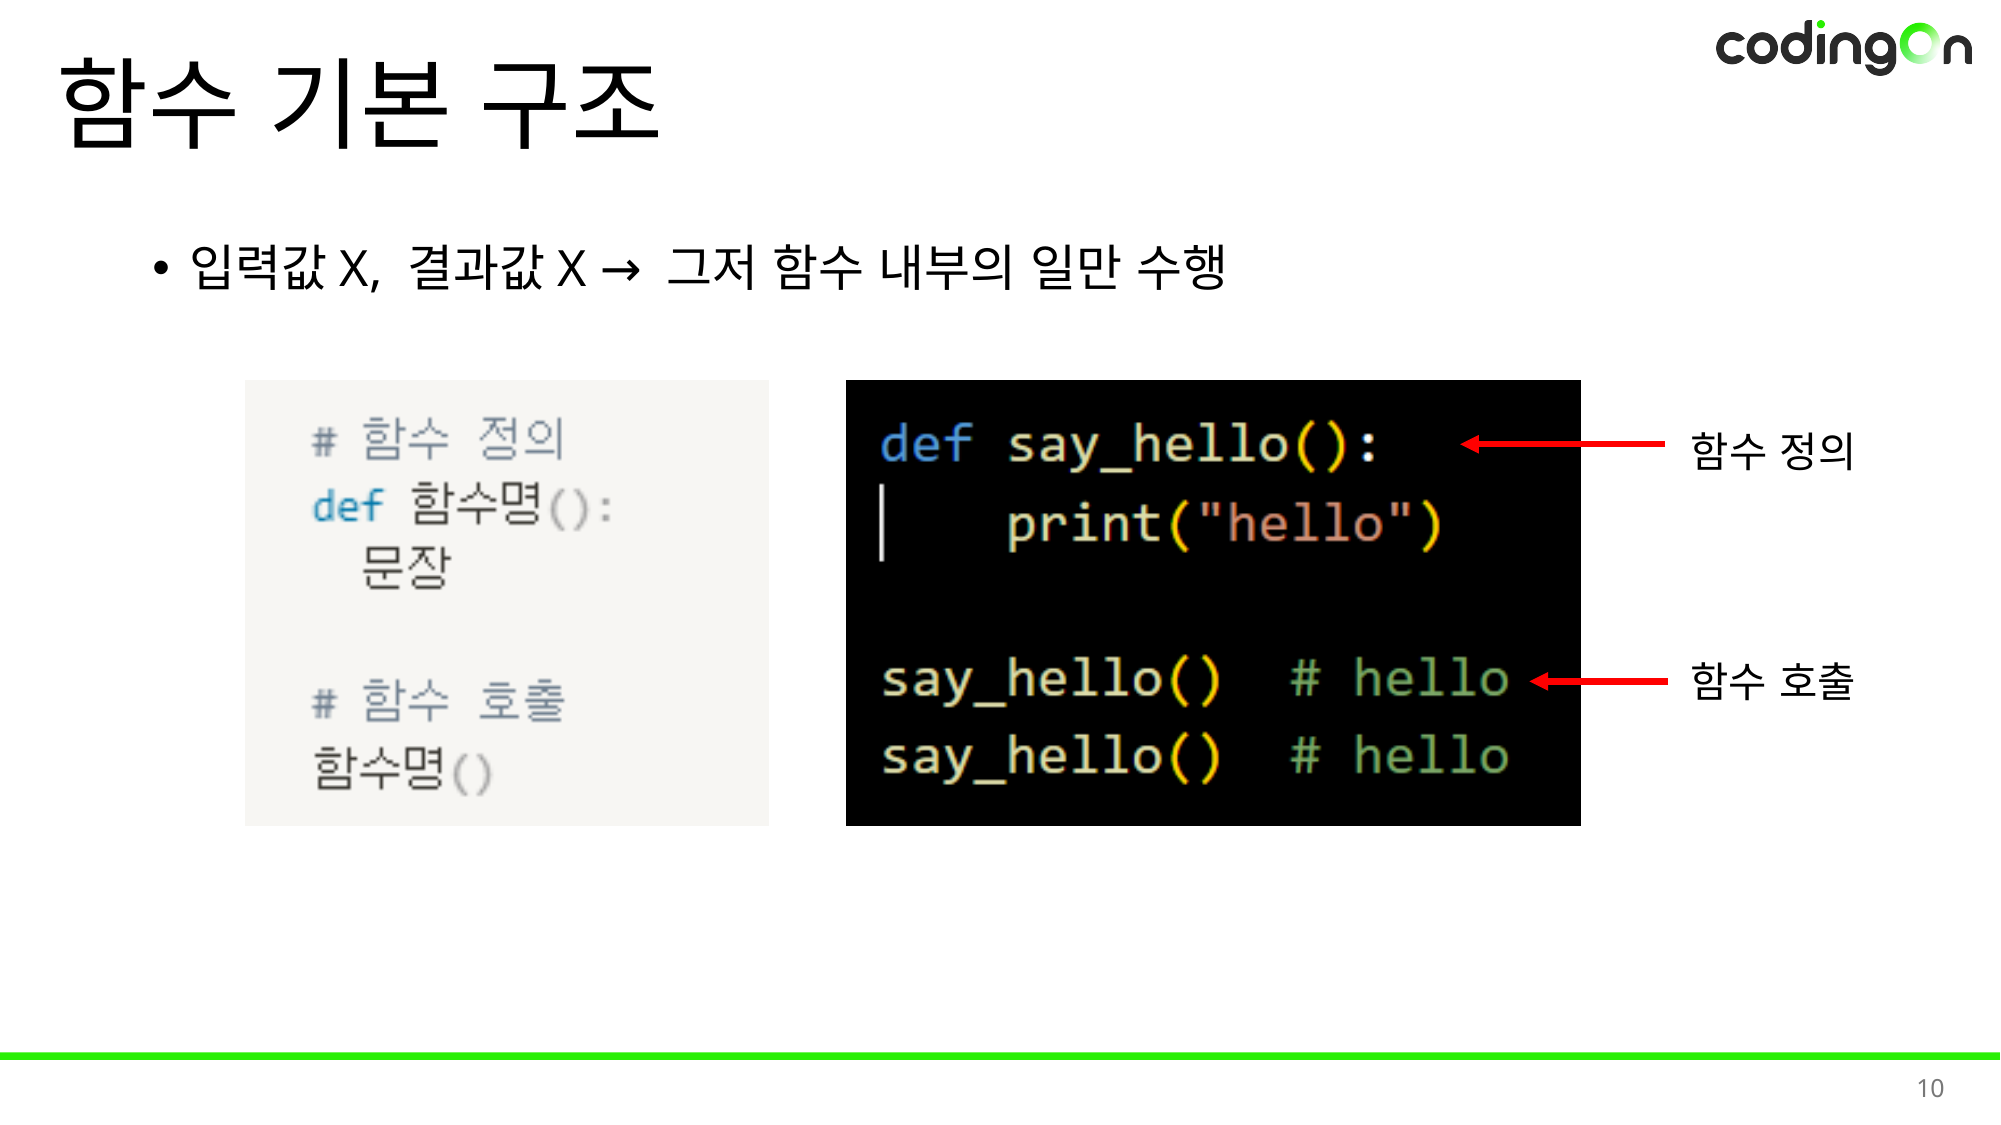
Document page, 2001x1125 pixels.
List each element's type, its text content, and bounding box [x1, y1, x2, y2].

slide_number 10 [1509, 1059, 1960, 1120]
text_box 함수 호출 [1675, 648, 1872, 714]
picture [245, 380, 769, 826]
picture [1767, 20, 1972, 76]
picture [846, 380, 1581, 826]
title 함수 기본 구조 [41, 0, 1767, 218]
list 입력값X, 결과값X → 그저 함수 내부의 일만 수행 [137, 217, 1863, 1014]
text_box 함수 정의 [1676, 418, 1872, 484]
